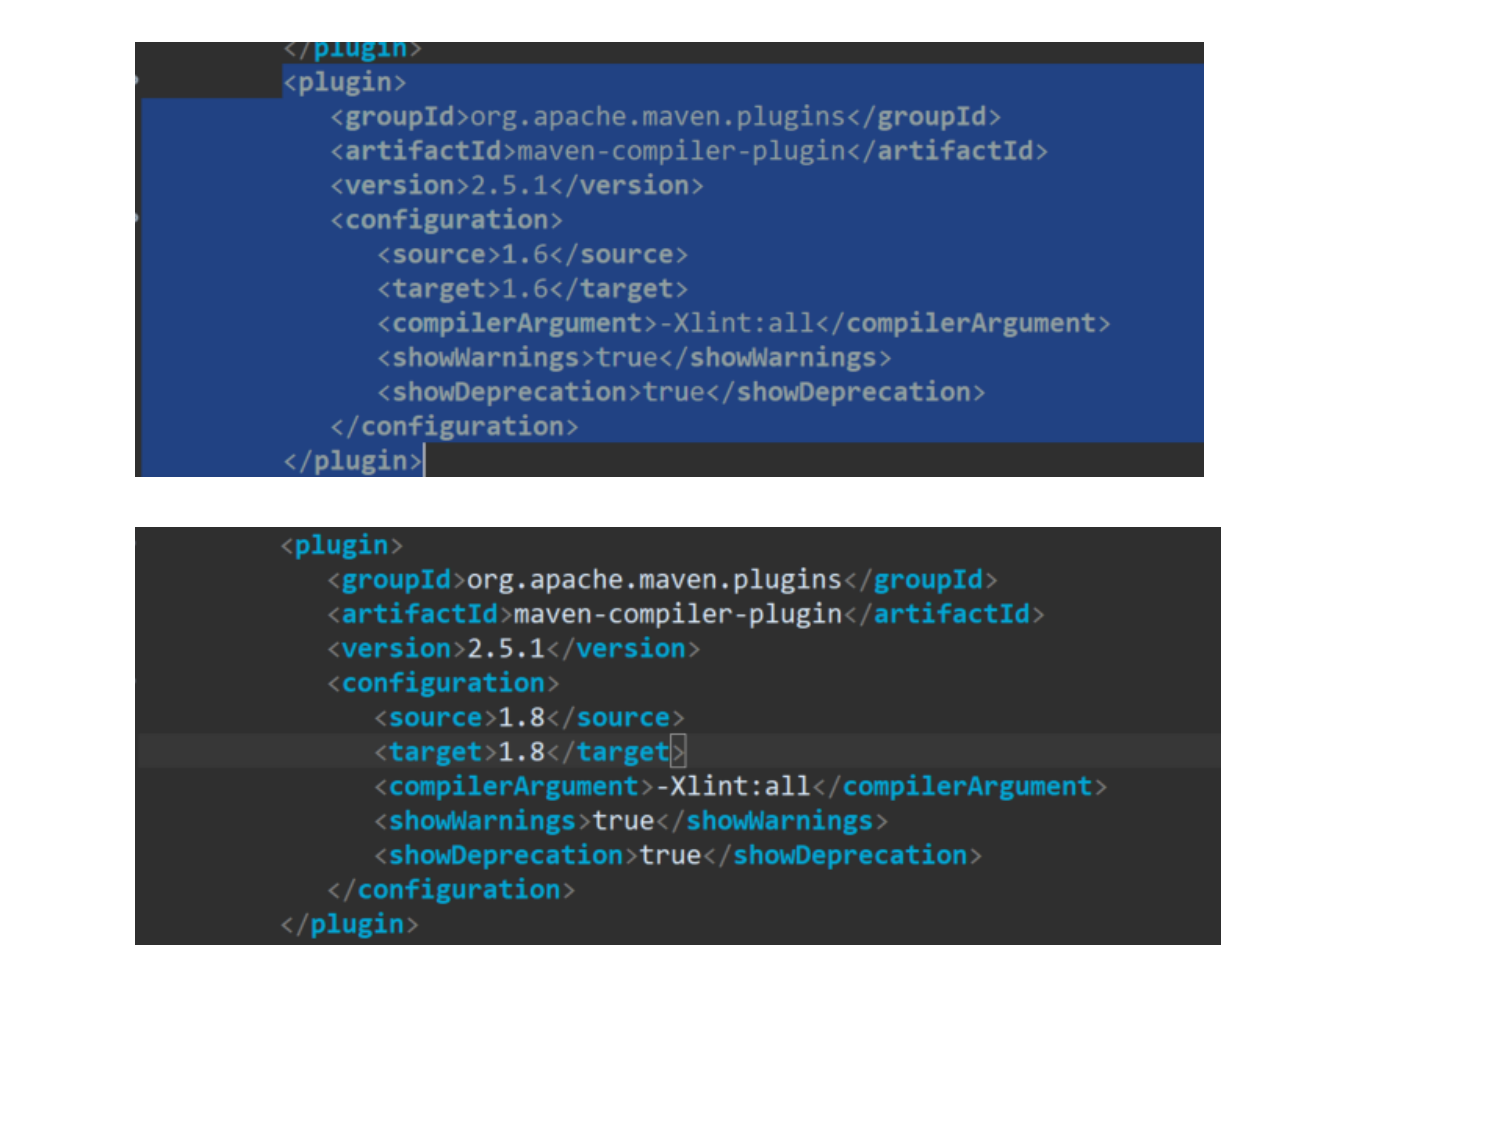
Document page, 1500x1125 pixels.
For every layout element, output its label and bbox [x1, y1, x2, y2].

picture [135, 42, 1204, 478]
picture [350, 42, 355, 52]
picture [135, 526, 1221, 945]
picture [319, 46, 325, 53]
